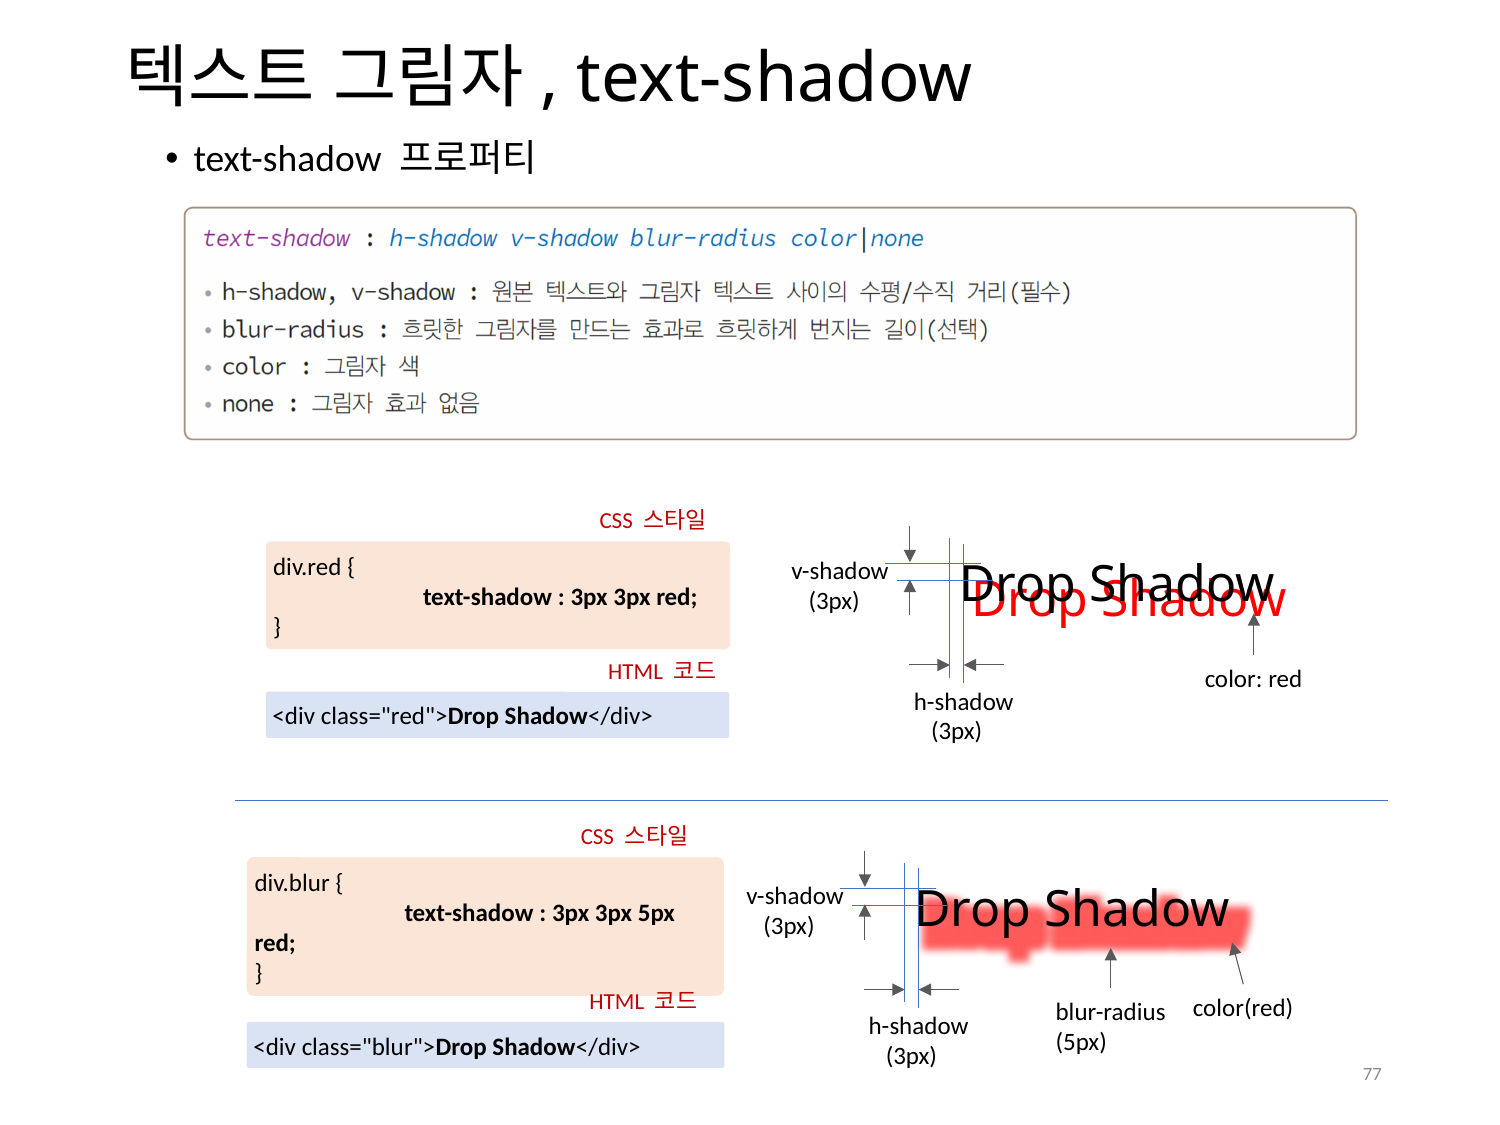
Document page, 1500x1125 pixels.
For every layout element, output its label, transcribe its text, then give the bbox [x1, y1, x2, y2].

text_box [246, 814, 1314, 1078]
title 텍스트 그림자, text-shadow [109, 18, 1386, 131]
list text-shadow 프로퍼티 [94, 131, 1388, 846]
picture [181, 204, 1358, 444]
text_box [265, 498, 1325, 754]
slide_number 77 [1059, 1042, 1397, 1103]
